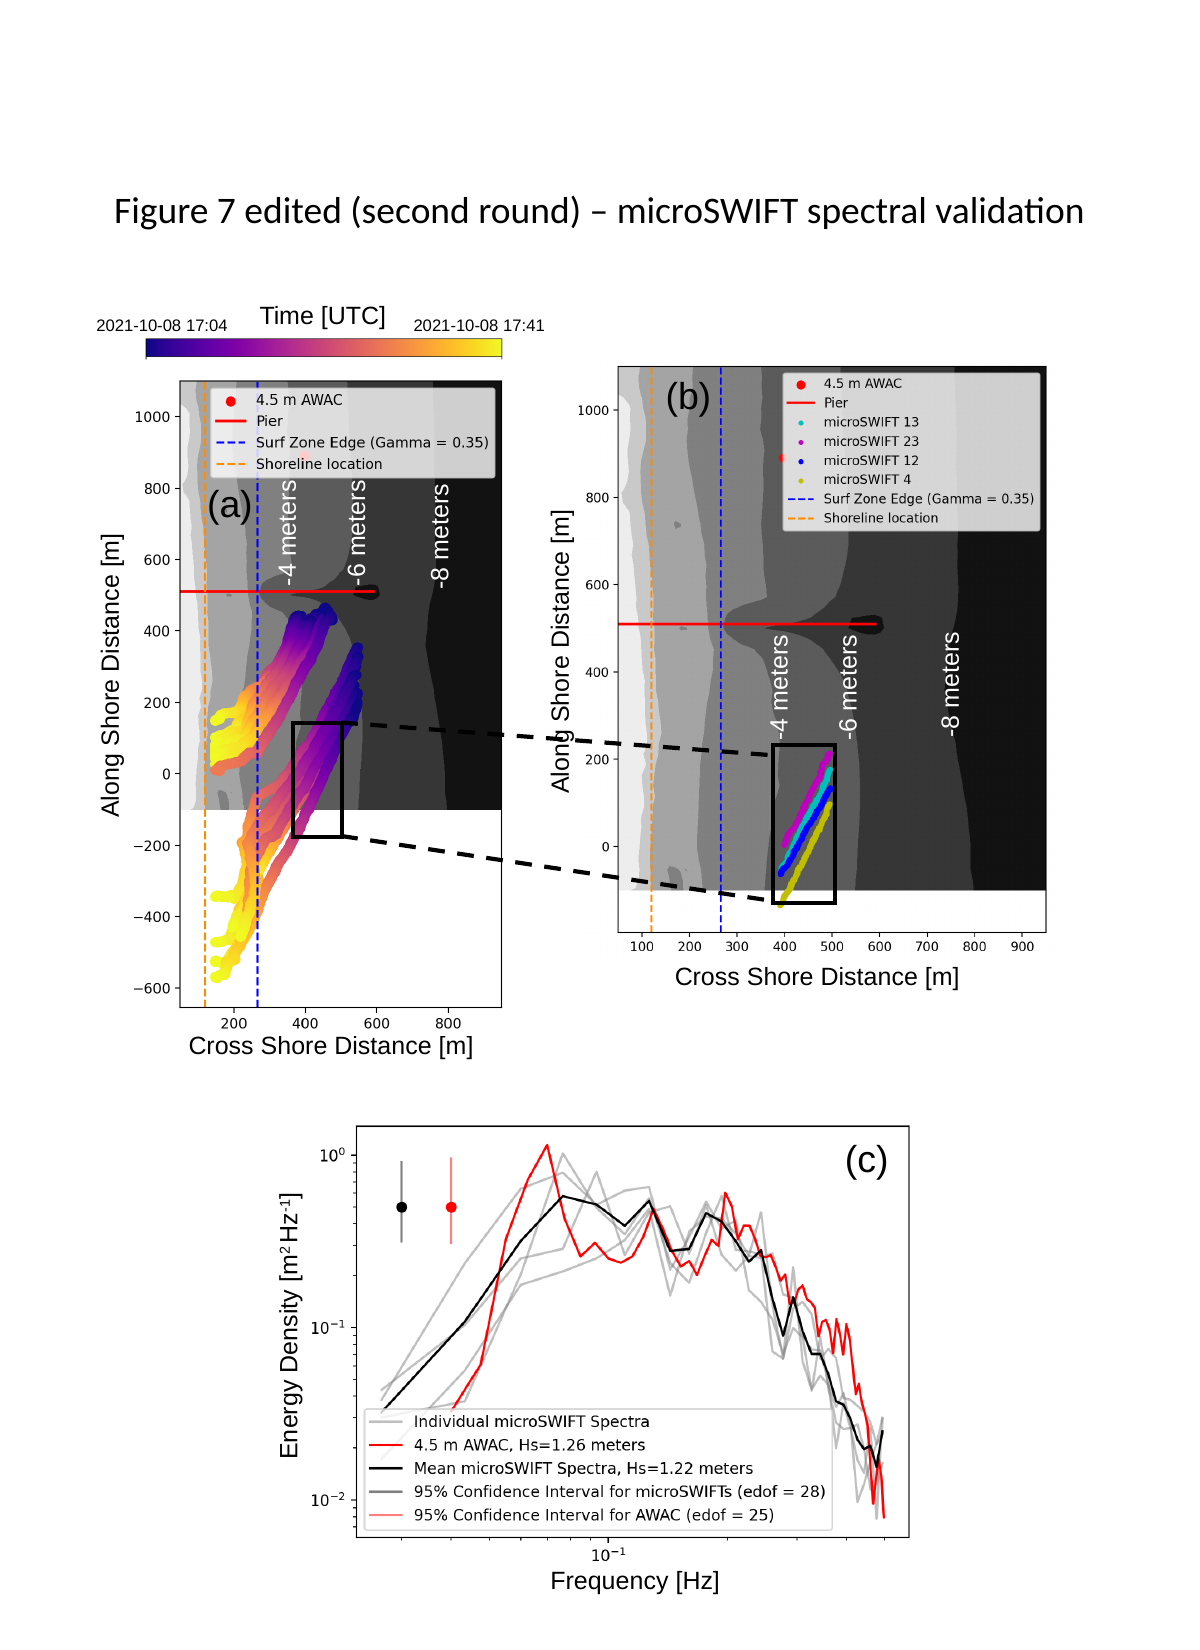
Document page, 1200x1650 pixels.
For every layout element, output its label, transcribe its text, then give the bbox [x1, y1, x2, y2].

text_box Figure 7 edited (second round) – microSWIFT spectral validation [0, 178, 1200, 239]
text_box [80, 275, 1100, 1603]
